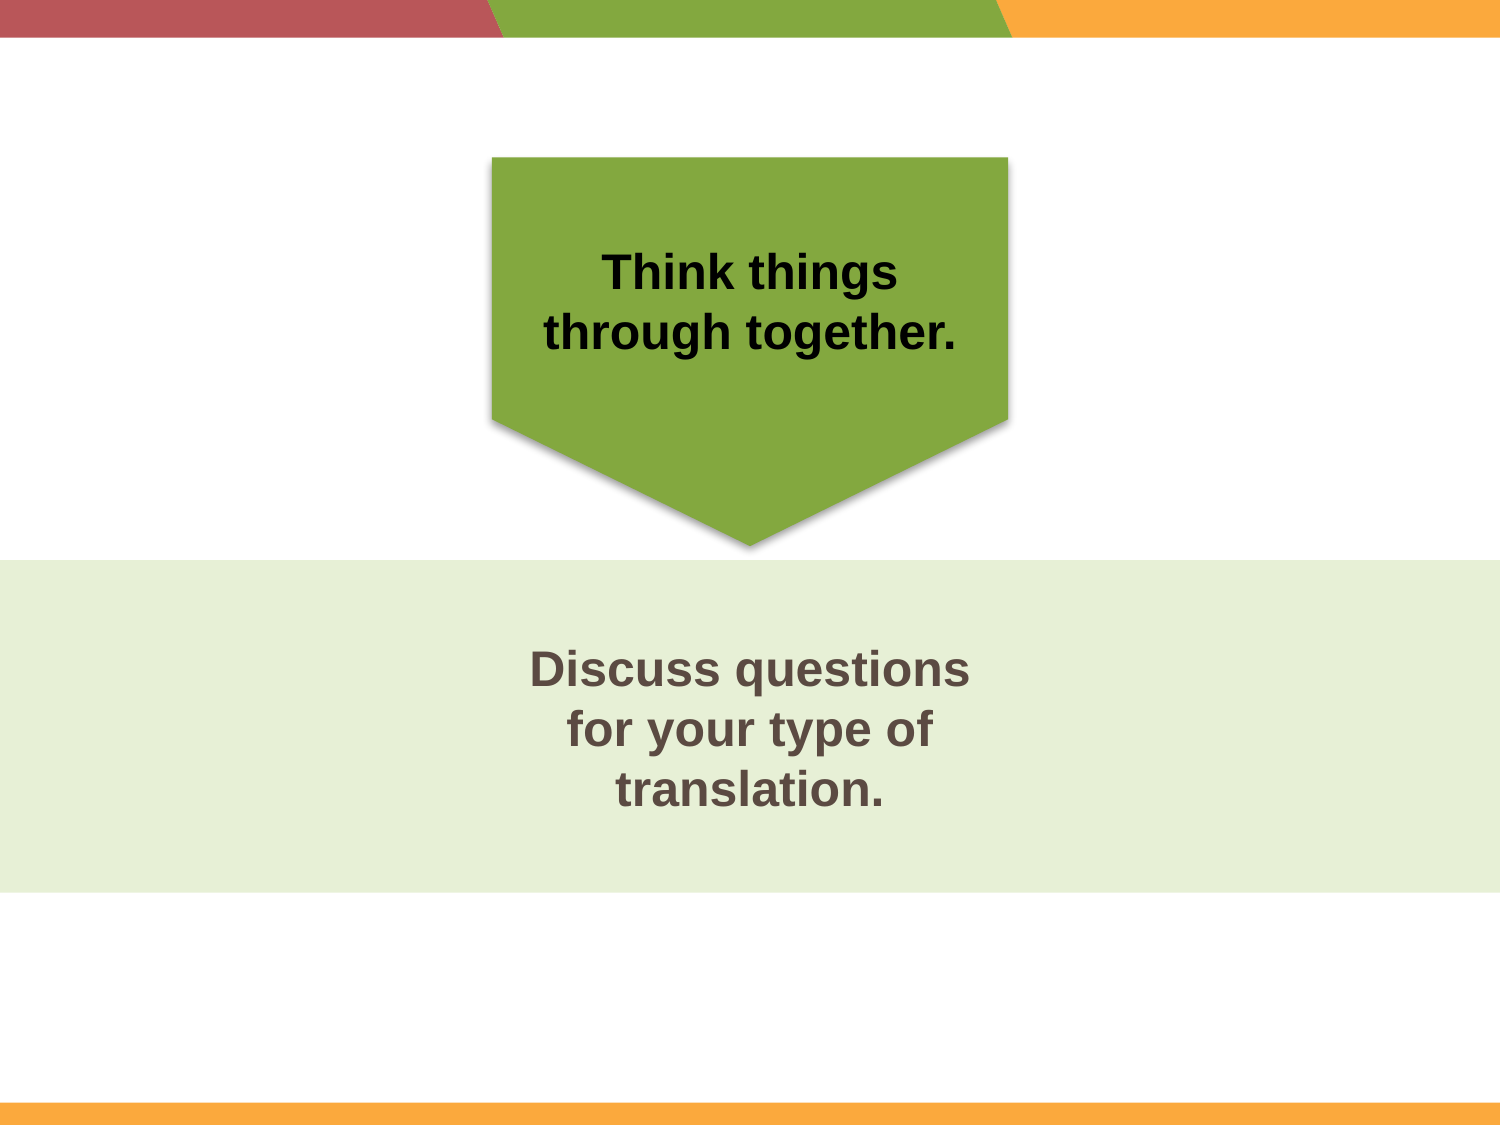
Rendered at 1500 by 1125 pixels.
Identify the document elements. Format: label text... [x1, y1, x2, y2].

text_box [491, 368, 1009, 547]
text_box [491, 157, 1009, 232]
text_box Discuss questions for your type of translation. [510, 629, 990, 824]
text_box Think things through together. [491, 232, 1009, 368]
text_box [0, 560, 1500, 893]
